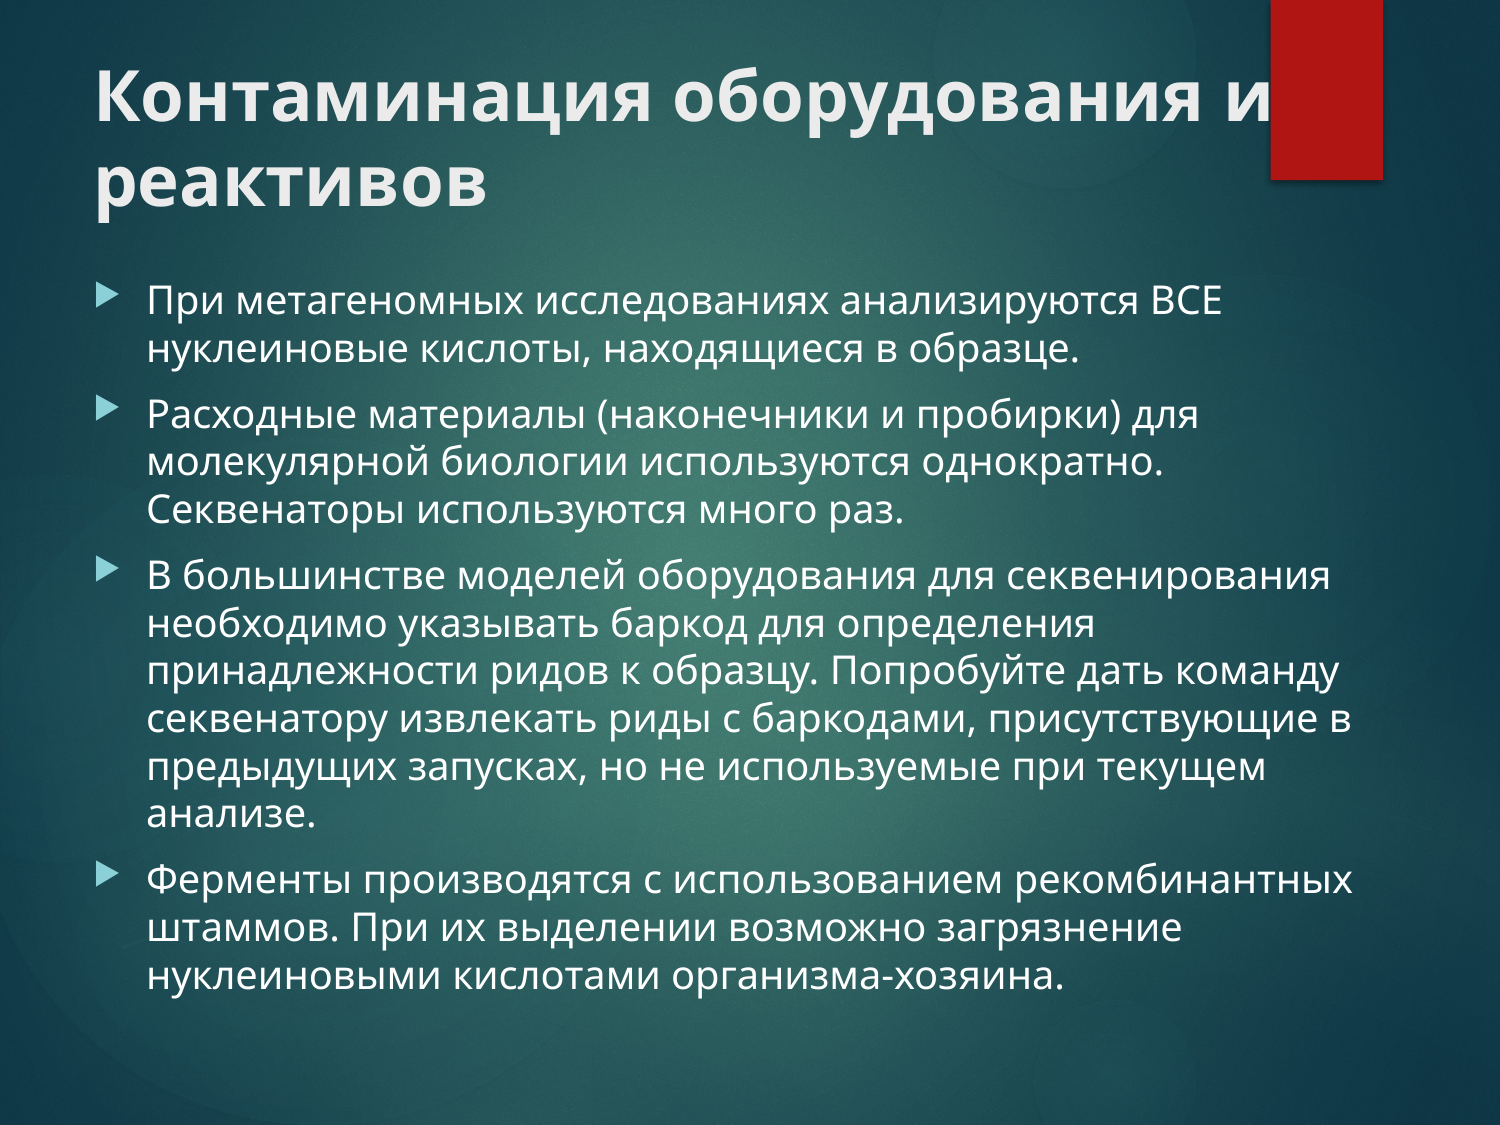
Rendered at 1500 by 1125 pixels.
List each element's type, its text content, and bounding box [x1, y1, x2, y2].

list При метагеномных исследованиях анализируются ВСЕ нуклеиновые кислоты, находящиеся в образце. Расходные материалы (наконечники и пробирки) для молекулярной биологии используются однократно. Секвенаторы используются много раз. В большинстве моделей оборудования для секвенирования необходимо указывать баркод для определения принадлежности ридов к образцу. Попробуйте дать команду секвенатору извлекать риды с баркодами, присутствующие в предыдущих запусках, но не используемые при текущем анализе. Ферменты производятся с использованием рекомбинантных штаммов. При их выделении возможно загрязнение нуклеиновыми кислотами организма-хозяина. [78, 267, 1422, 1012]
title Контаминация оборудования и реактивов [78, 42, 1422, 220]
